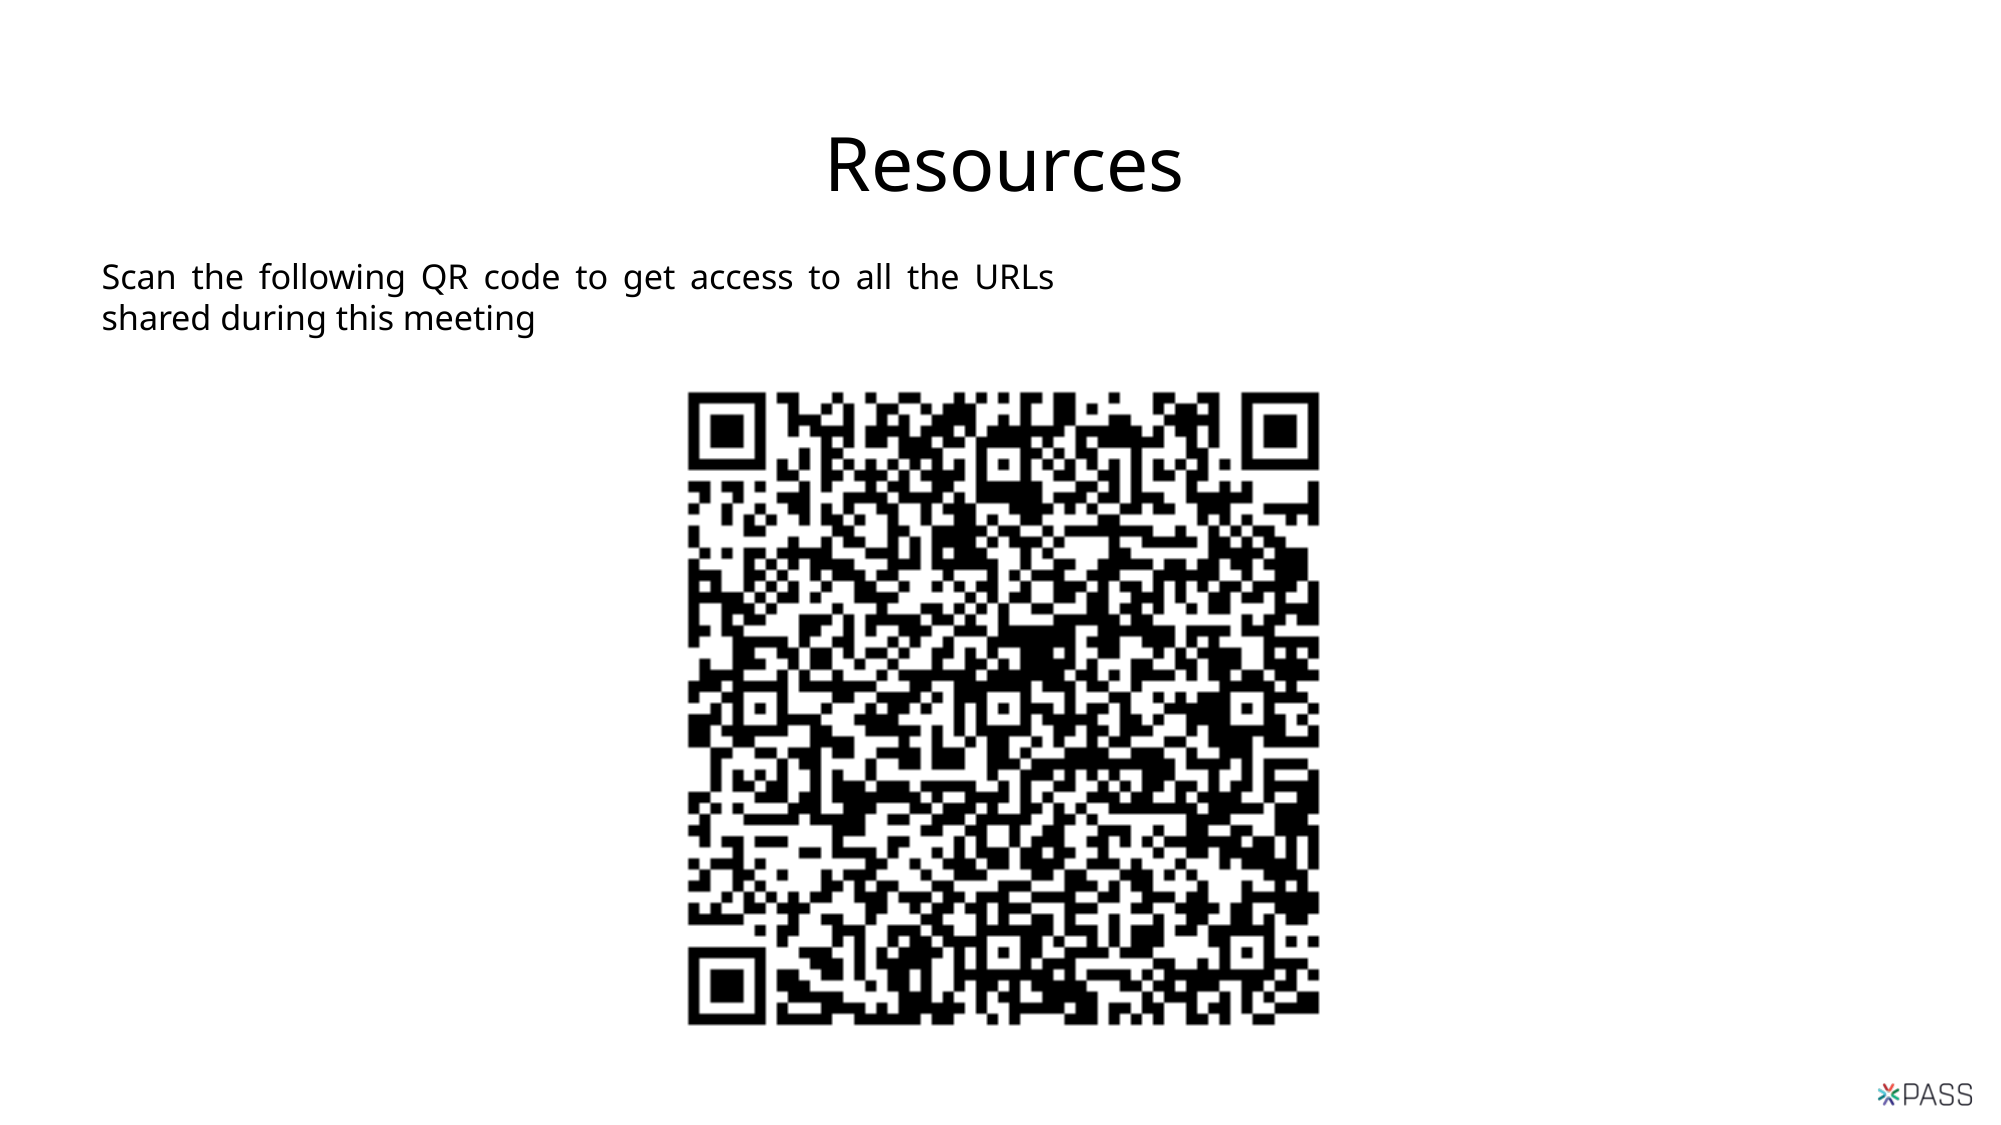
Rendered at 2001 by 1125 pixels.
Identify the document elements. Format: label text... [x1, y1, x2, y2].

picture [1863, 1079, 1987, 1110]
picture [656, 360, 1353, 1060]
title Resources [86, 67, 1923, 215]
text_box Scan the following QR code to get access to all the URLs shared during this meeting [86, 247, 1069, 345]
